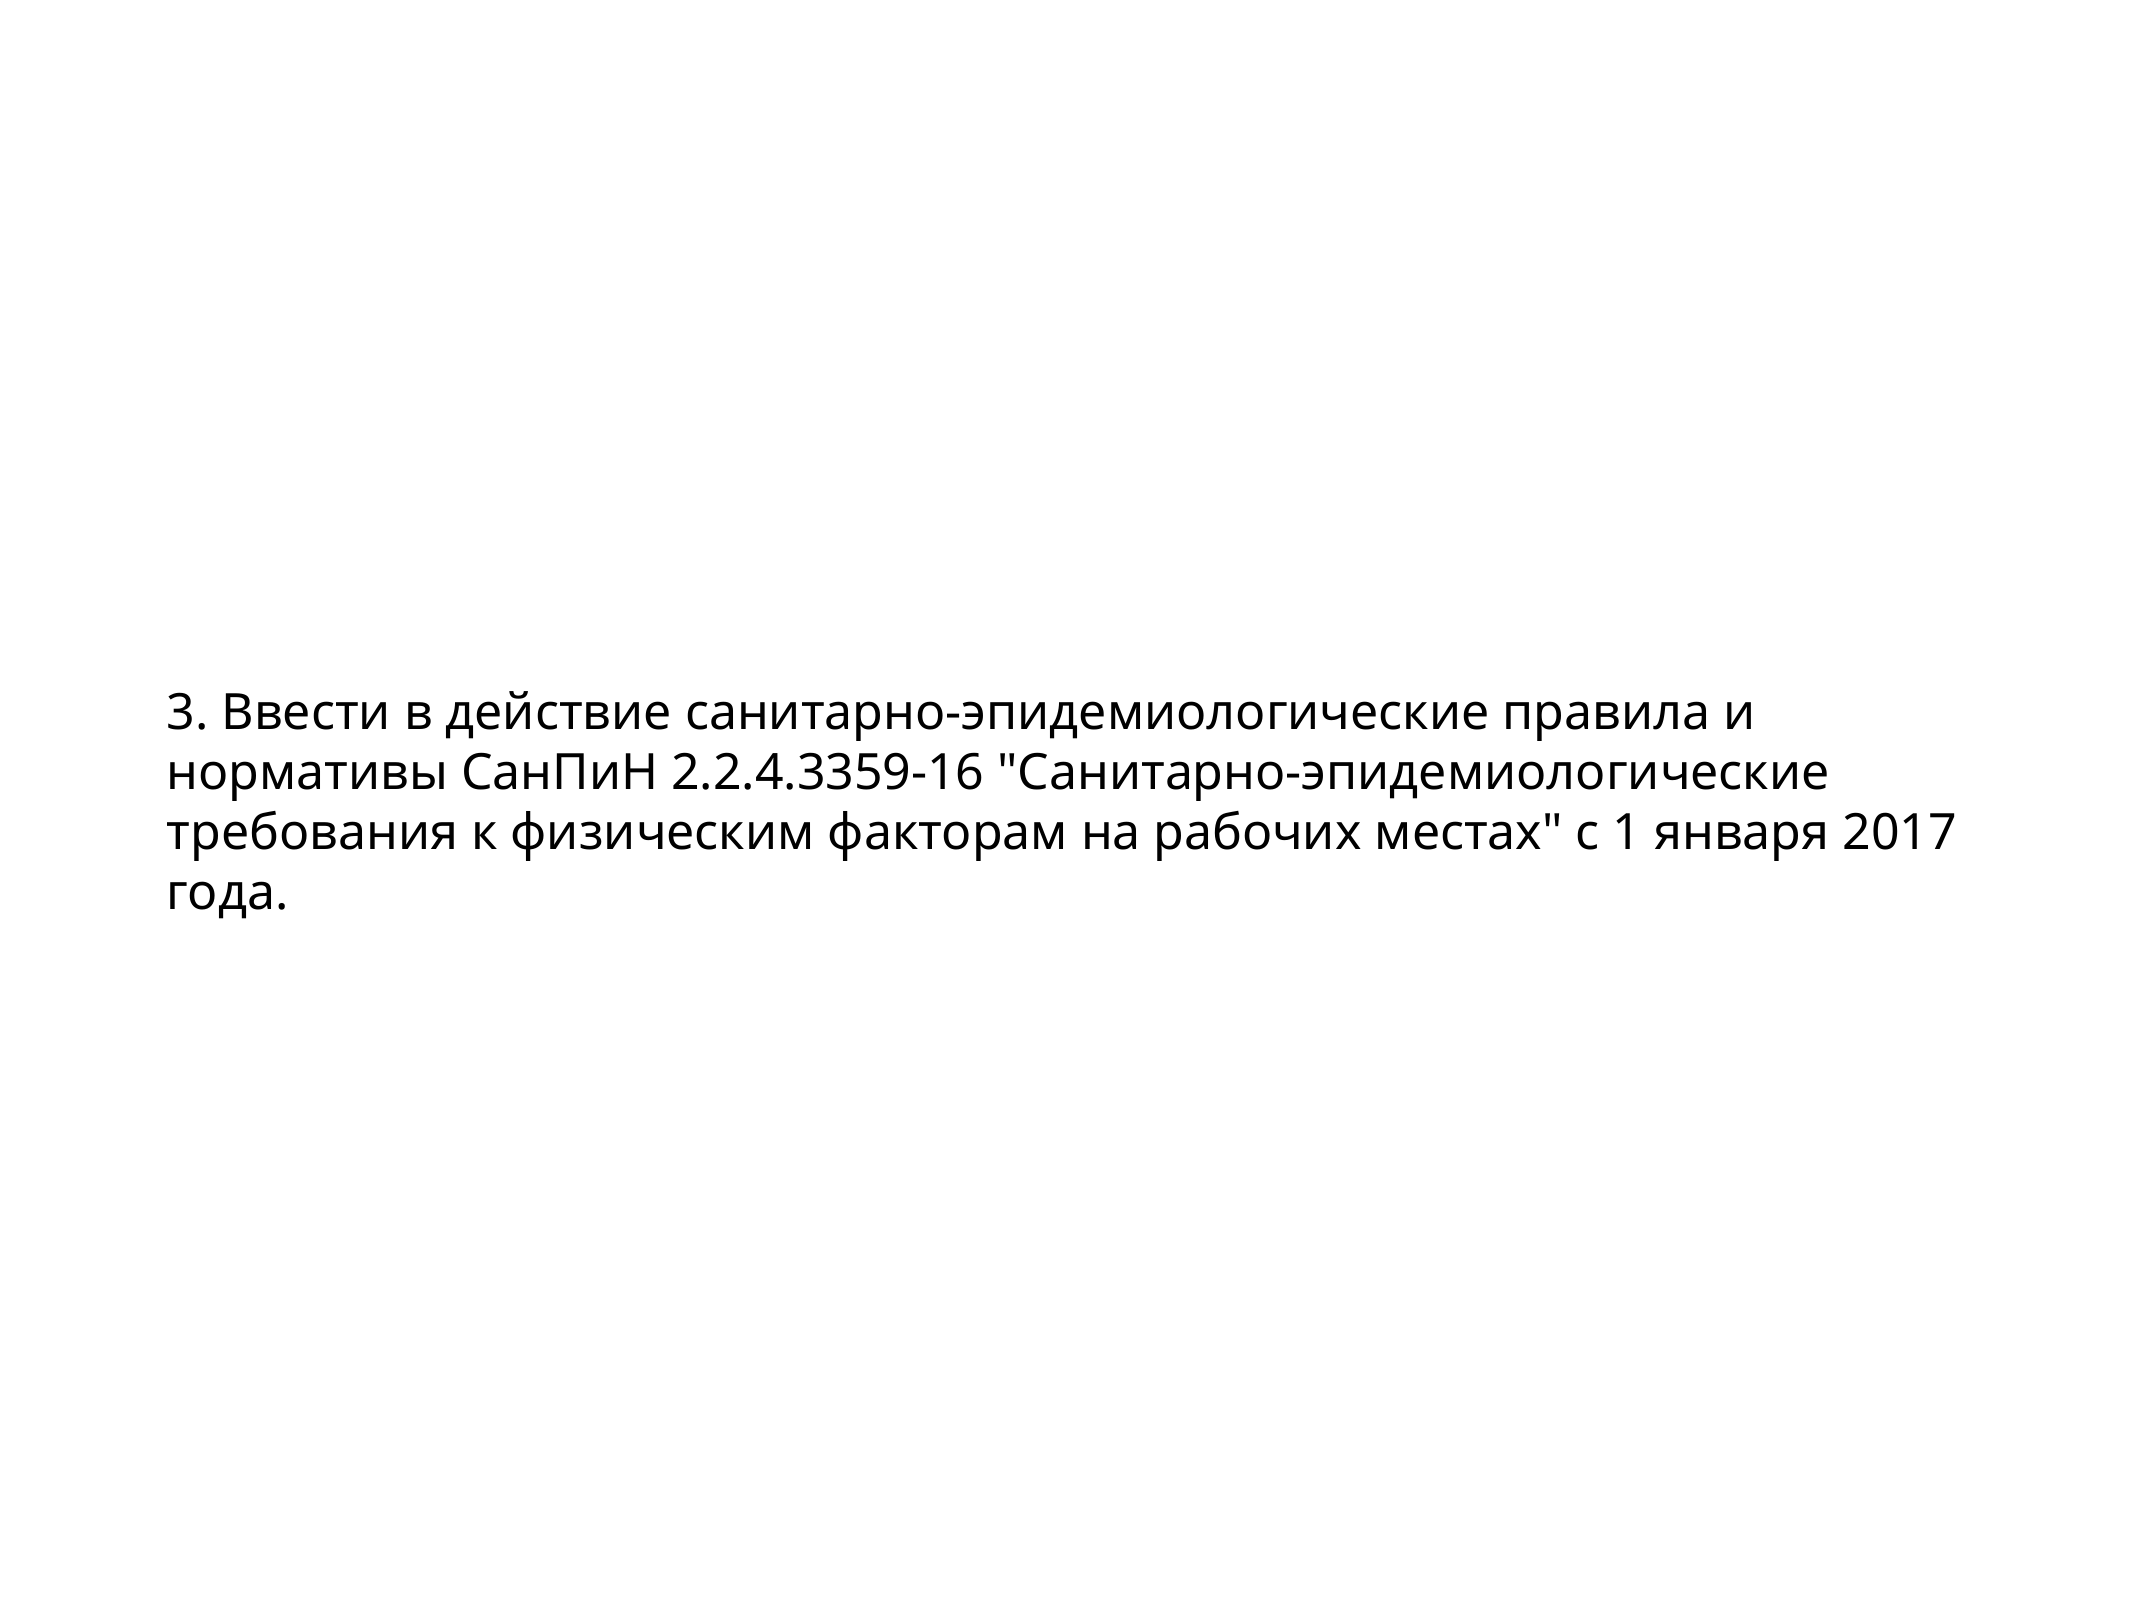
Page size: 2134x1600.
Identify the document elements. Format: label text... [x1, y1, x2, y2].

text_box 3. Ввести в действие санитарно-эпидемиологические правила и нормативы СанПиН 2.2.4.3359-16 "Санитарно-эпидемиологические требования к физическим факторам на рабочих местах" с 1 января 2017 года. [158, 671, 1975, 929]
